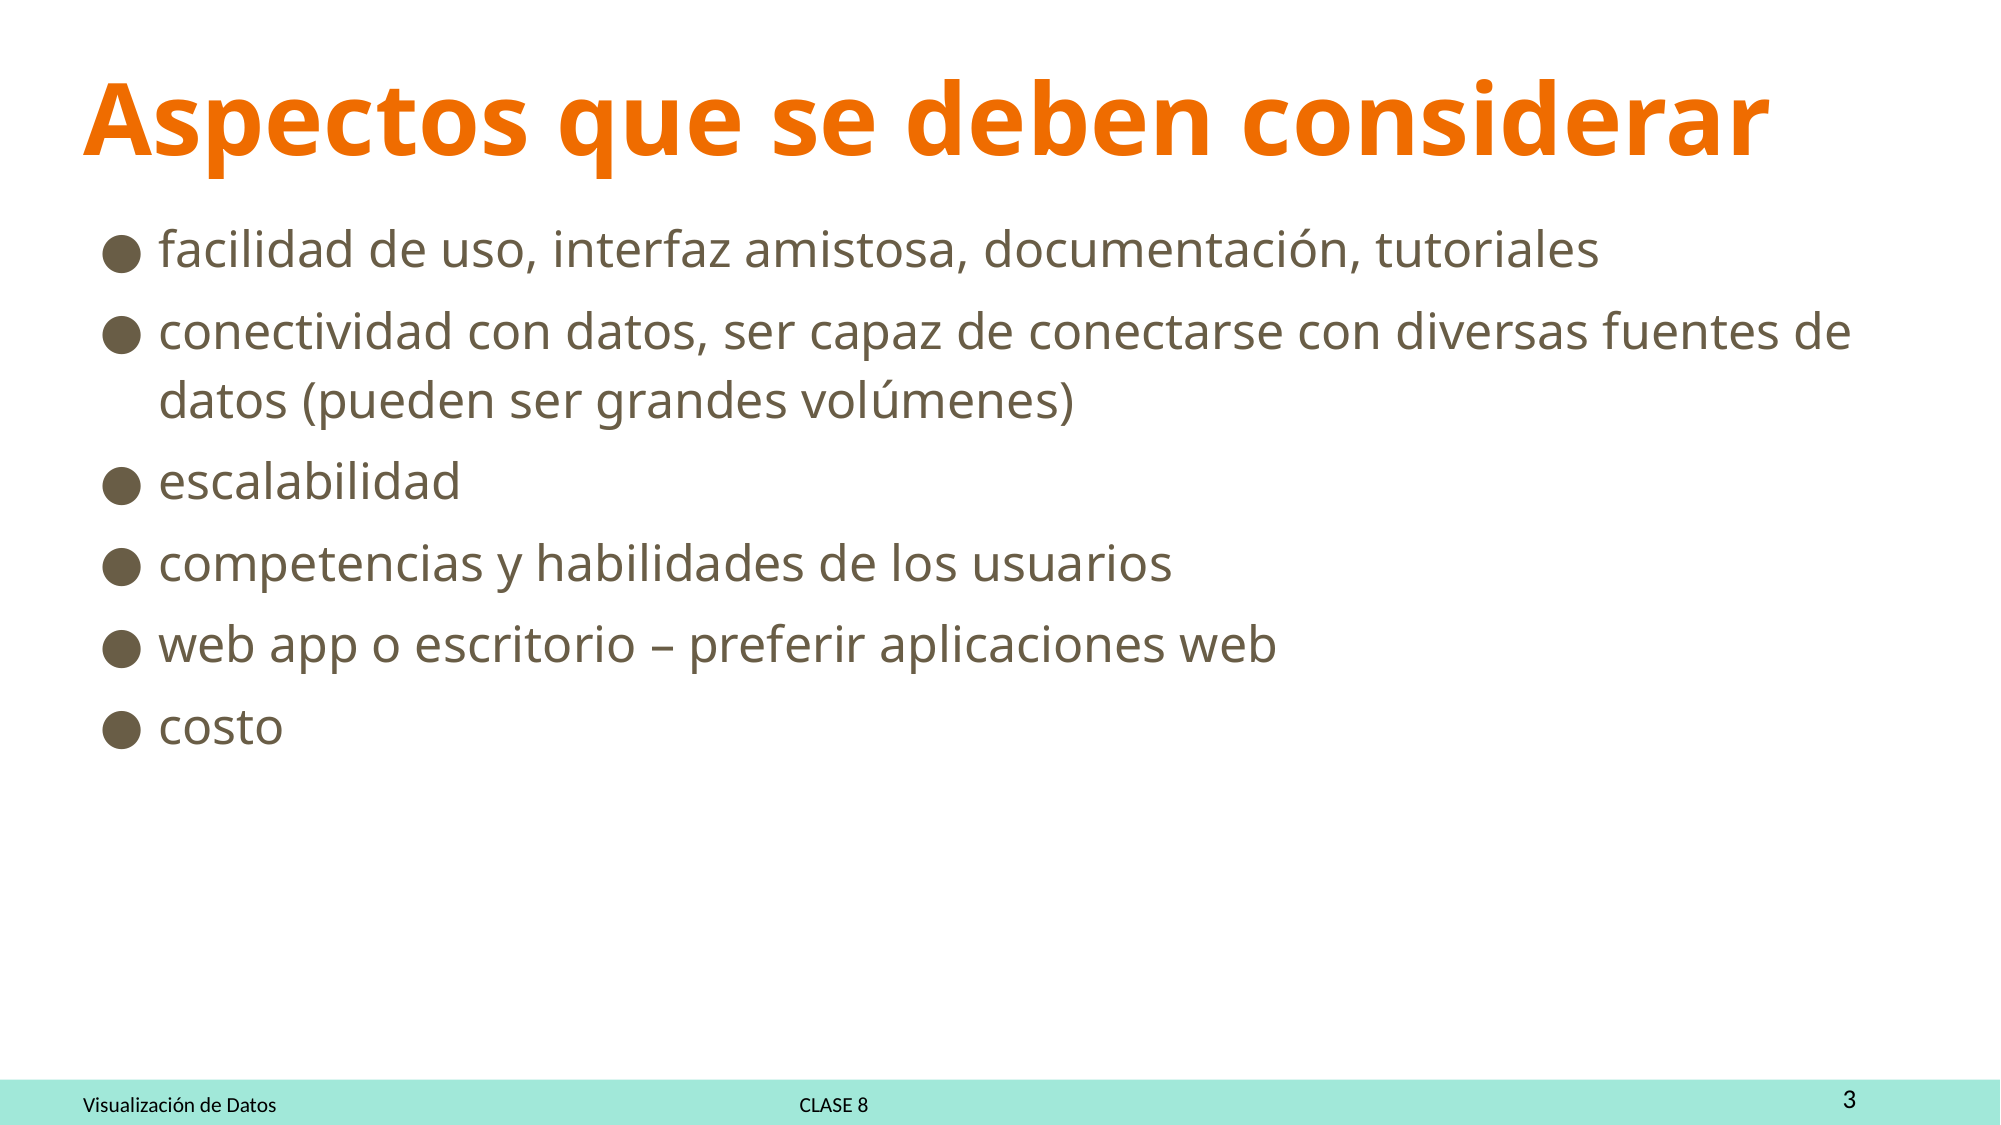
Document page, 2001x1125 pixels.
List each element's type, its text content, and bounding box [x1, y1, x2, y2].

list facilidad de uso, interfaz amistosa, documentación, tutoriales conectividad con datos, ser capaz de conectarse con diversas fuentes de datos (pueden ser grandes volúmenes) escalabilidad competencias y habilidades de los usuarios web app o escritorio – preferir aplicaciones web costo [68, 201, 1932, 924]
title Aspectos que se deben considerar [68, 37, 1932, 193]
